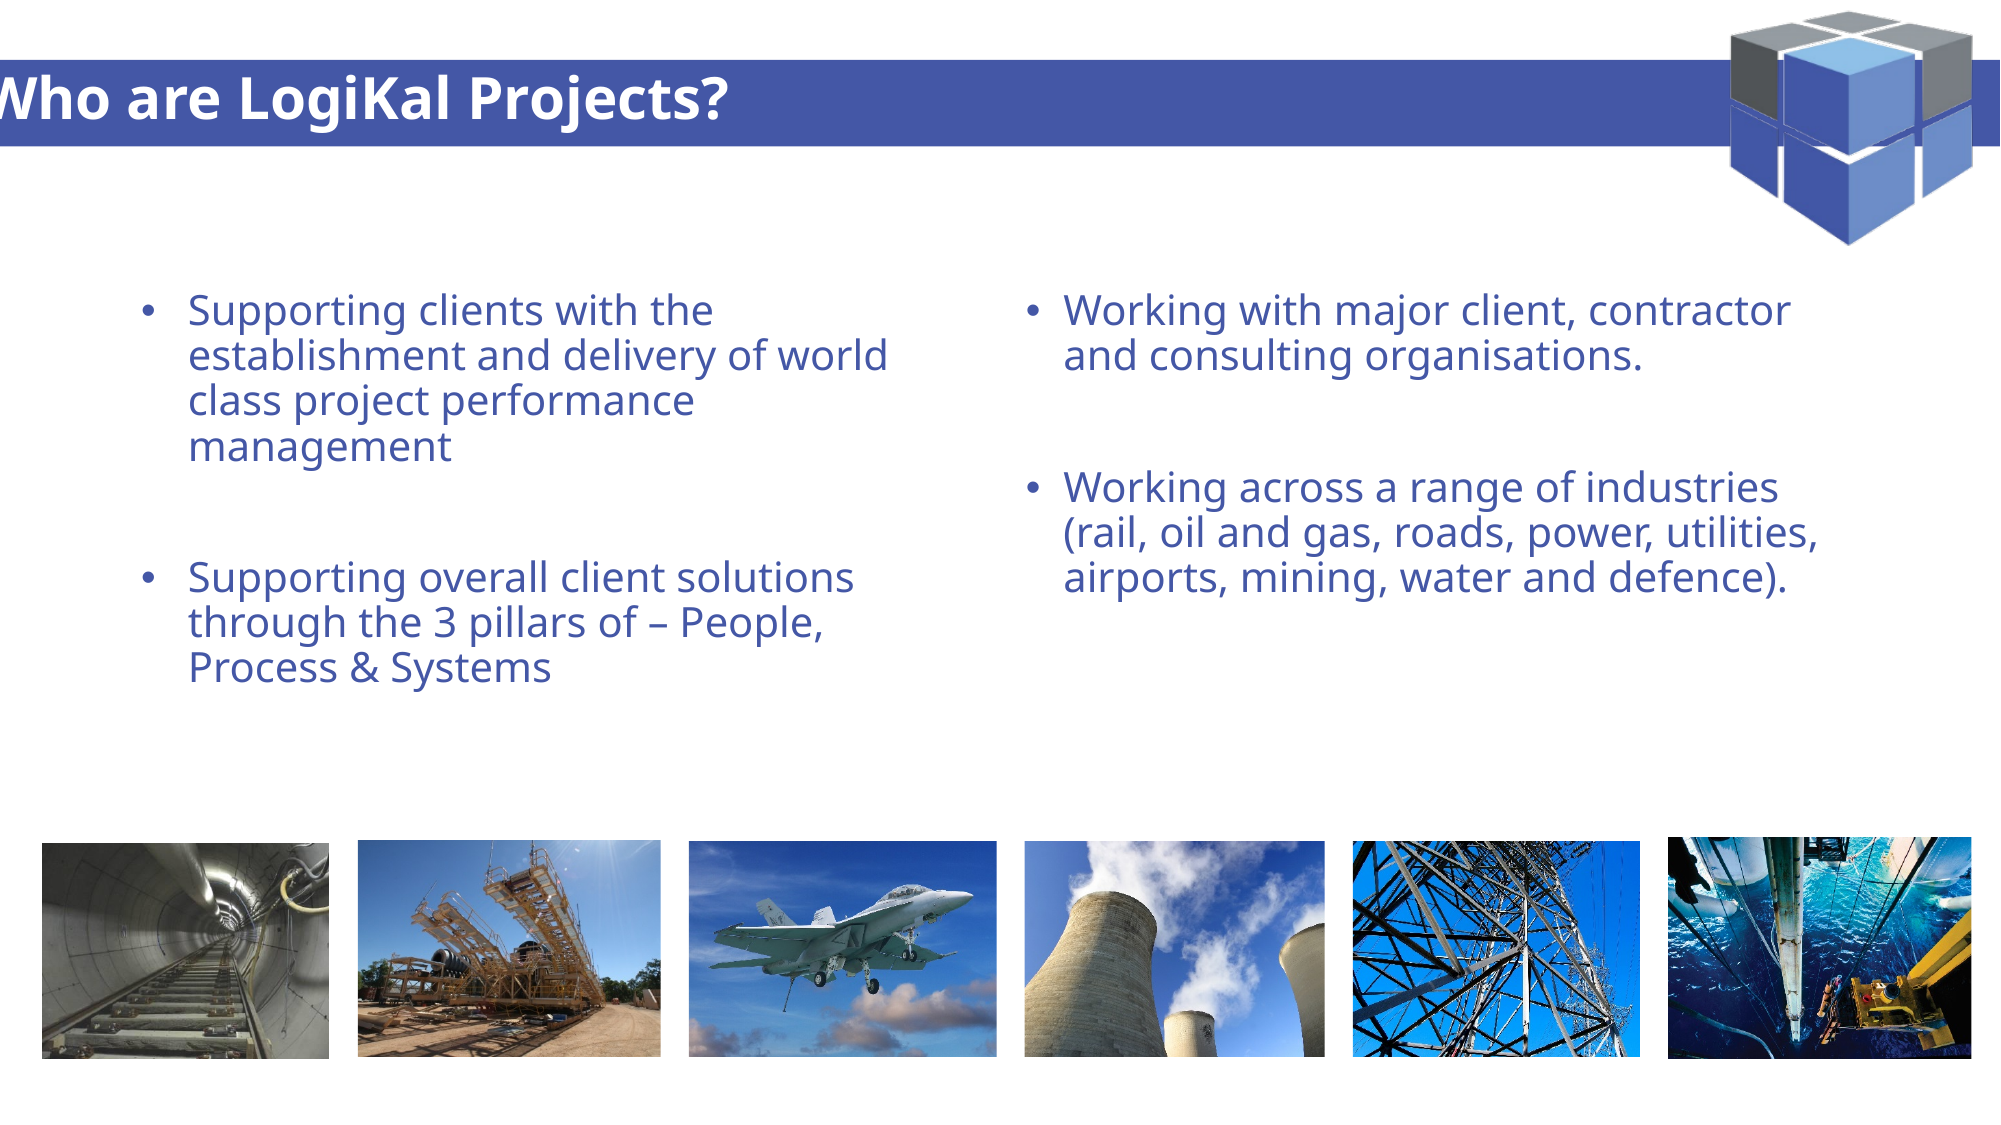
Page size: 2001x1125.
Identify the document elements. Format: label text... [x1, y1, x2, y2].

picture [1352, 841, 1640, 1057]
picture [1720, 0, 1981, 249]
text_box Supporting clients with the establishment and delivery of world class project performance management Supporting overall client solutions through the 3 pillars of – People, Process & Systems [126, 282, 977, 791]
picture [42, 843, 329, 1059]
picture [688, 837, 997, 1057]
picture [357, 839, 661, 1057]
picture [1667, 837, 1972, 1059]
text_box Who are LogiKal Projects? [0, 53, 745, 139]
picture [1949, 837, 1972, 842]
picture [1024, 841, 1325, 1057]
text_box Working with major client, contractor and consulting organisations. Working across a range of industries (rail, oil and gas, roads, power, utilities, airports, mining, water and defence). [1011, 282, 1862, 774]
